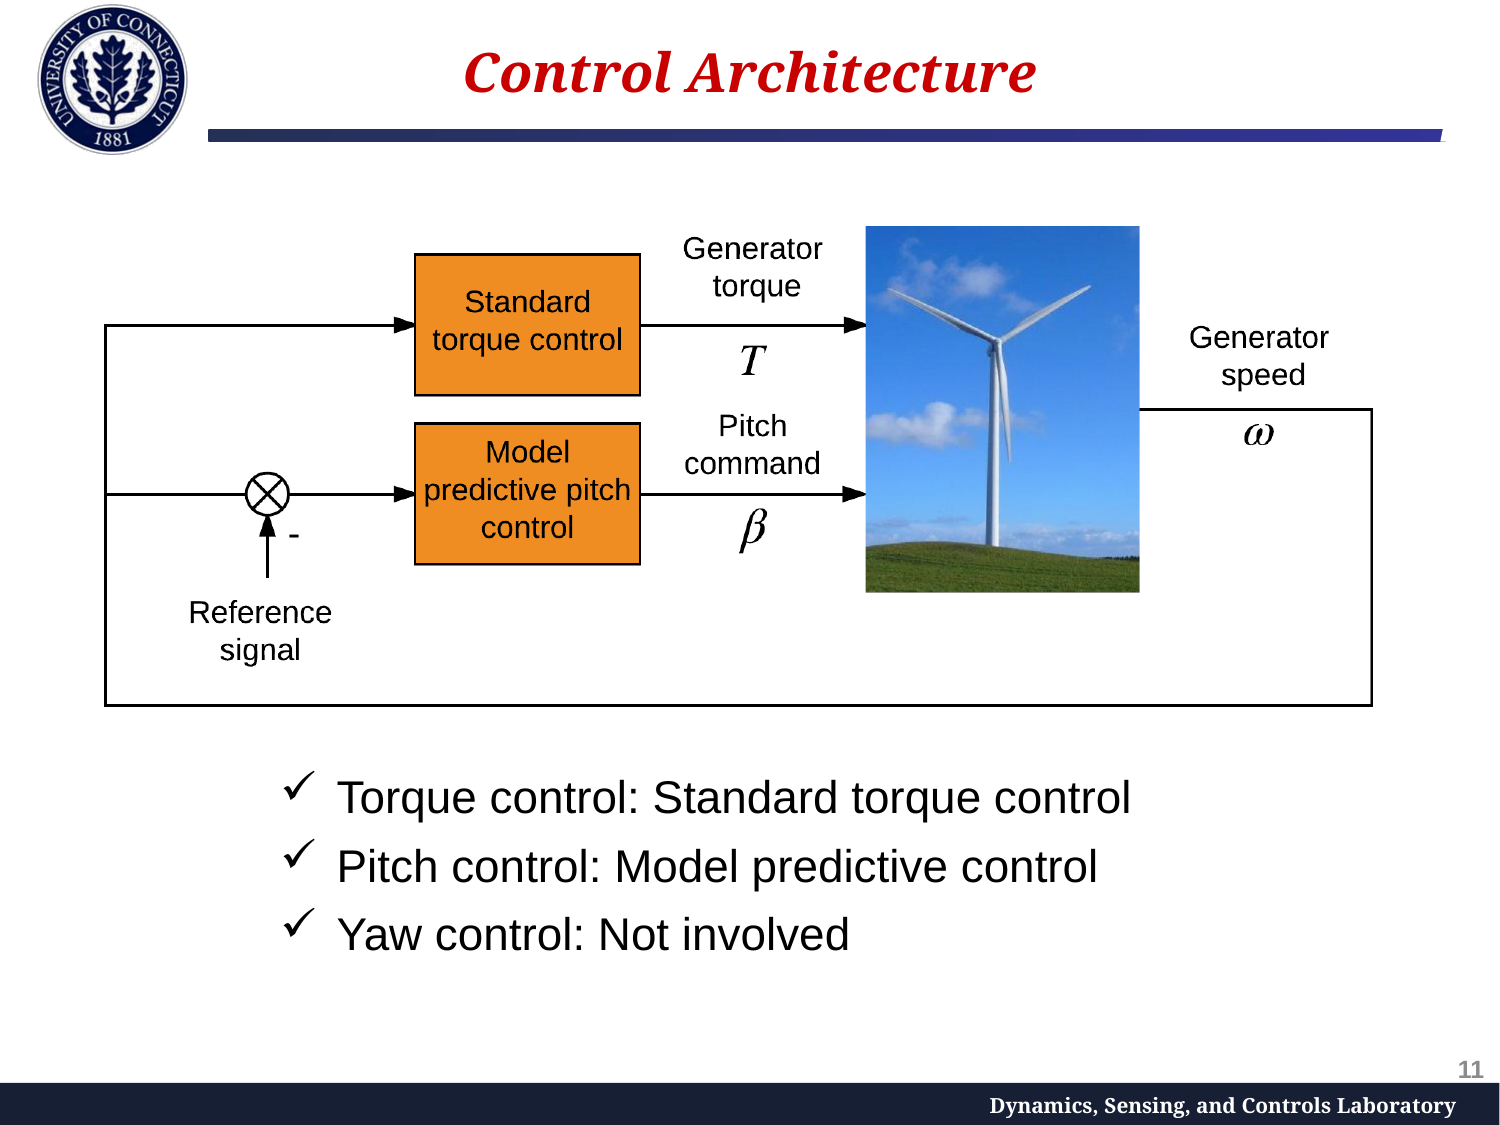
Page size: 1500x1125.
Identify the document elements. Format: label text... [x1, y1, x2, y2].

picture [49, 170, 1429, 763]
text_box Torque control: Standard torque control Pitch control: Model predictive control Yaw control: Not involved [265, 770, 1269, 968]
picture [37, 143, 188, 155]
text_box Control Architecture [0, 0, 1500, 143]
slide_number 11 [1149, 1038, 1500, 1099]
